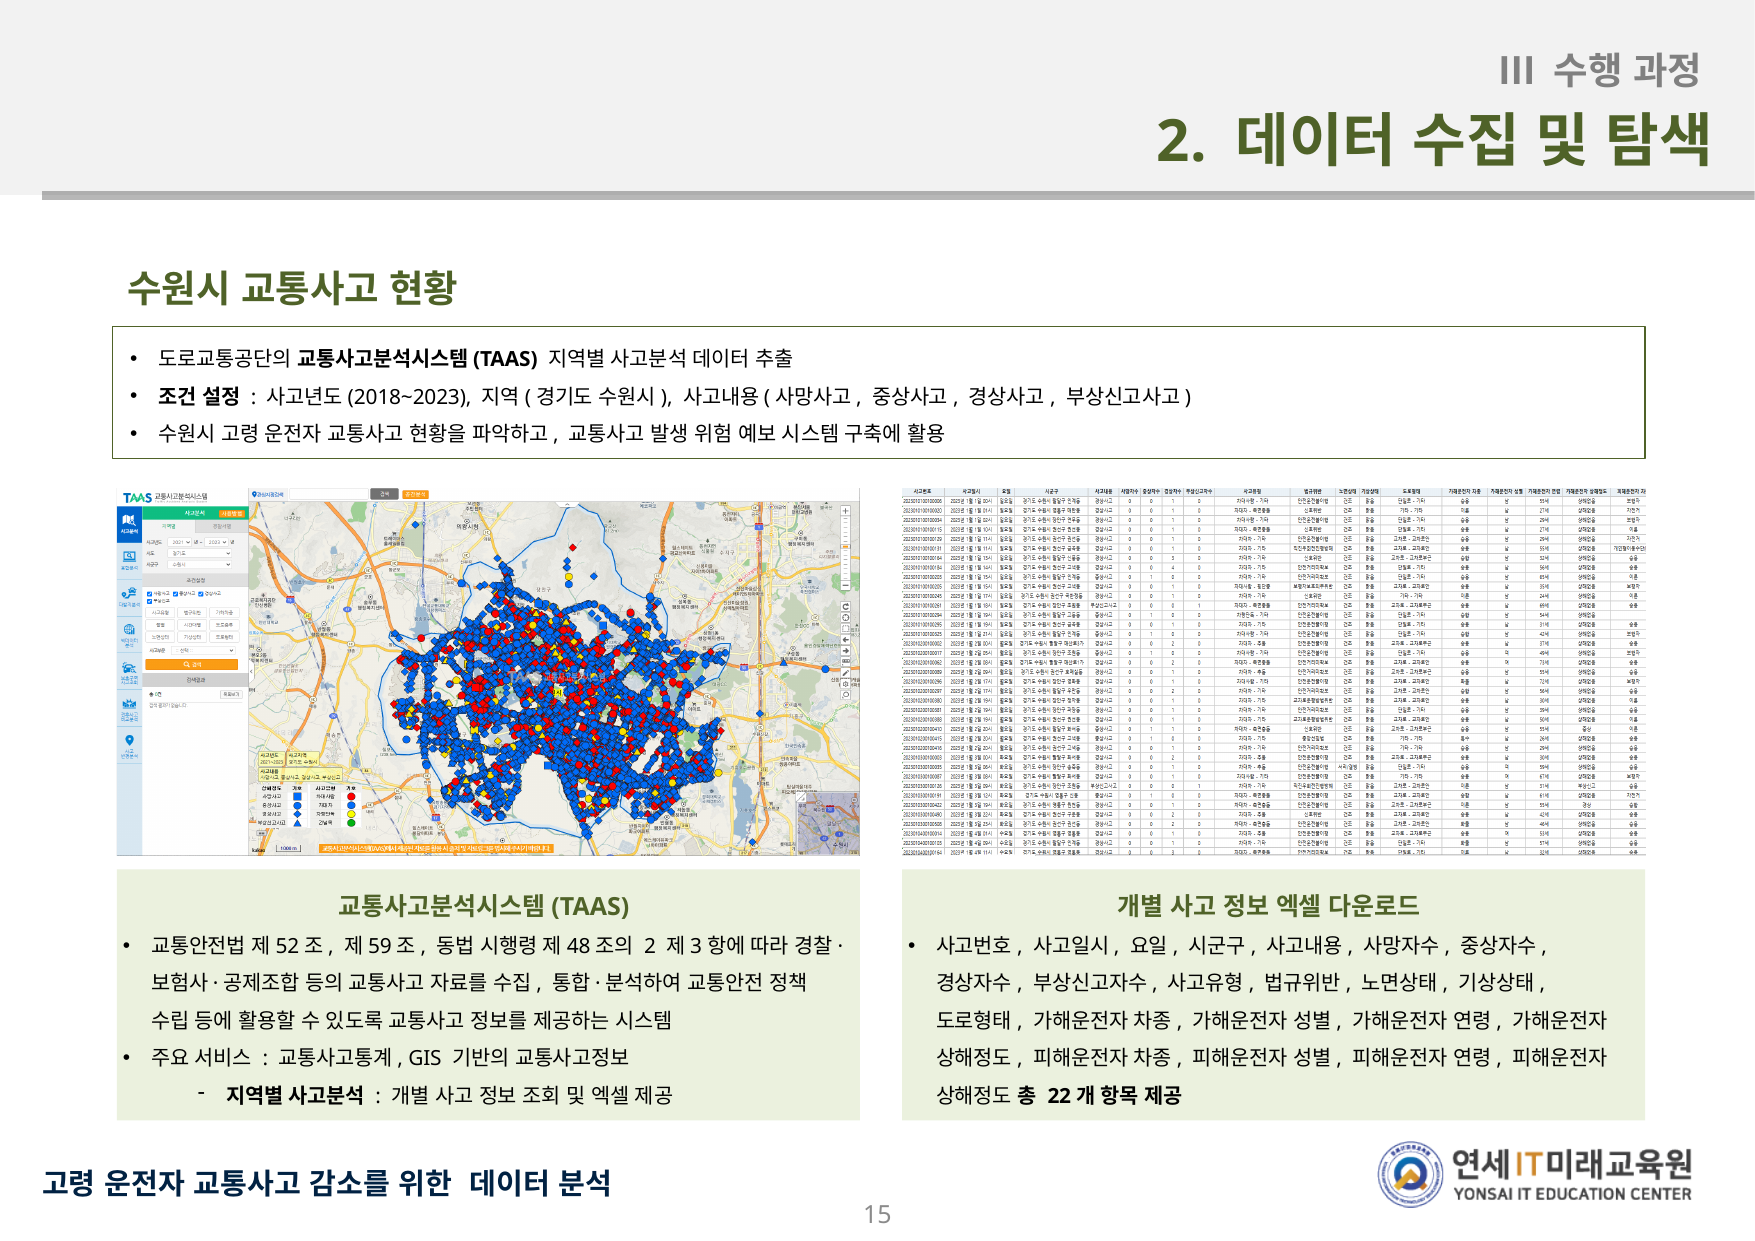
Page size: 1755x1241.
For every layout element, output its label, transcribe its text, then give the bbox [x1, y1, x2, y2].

picture [1377, 1141, 1702, 1208]
picture [42, 182, 1755, 209]
text_box 교통사고분석시스템(TAAS) 교통안전법 제52조, 제59조, 동법 시행령 제48조의 2 제3항에 따라 경찰·보험사·공제조합 등의 교통사고 자료를 수집, 통합·분석하여 교통안전 정책 수립 등에 활용할 수 있도록 교통사고 정보를 제공하는 시스템 주요 서비스 : 교통사고통계, GIS 기반의 교통사고정보 지역별 사고분석 : 개별 사고 정보 조회 및 엑셀 제공 [115, 867, 862, 1122]
slide_number 15 [702, 1185, 1053, 1241]
text_box 수원시 교통사고 현황 [110, 256, 1647, 333]
text_box 개별 사고 정보 엑셀 다운로드 사고번호, 사고일시, 요일, 시군구, 사고내용, 사망자수, 중상자수, 경상자수, 부상신고자수, 사고유형, 법규위반, 노면상태, 기상상태, 도로형태, 가해운전자 차종, 가해운전자 성별, 가해운전자 연령, 가해운전자 상해정도, 피해운전자 차종, 피해운전자 성별, 피해운전자 연령, 피해운전자 상해정도 총 22개 항목 제공 [900, 867, 1647, 1122]
picture [901, 488, 1646, 856]
text_box 도로교통공단의 교통사고분석시스템(TAAS) 지역별 사고분석 데이터 추출 조건 설정 : 사고년도(2018~2023), 지역(경기도 수원시), 사고내용(사망사고, 중상사고, 경상사고, 부상신고사고) 수원시 고령 운전자 교통사고 현황을 파악하고, 교통사고 발생 위험 예보 시스템 구축에 활용 [110, 333, 1647, 460]
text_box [391, 39, 1728, 182]
picture [116, 488, 861, 856]
